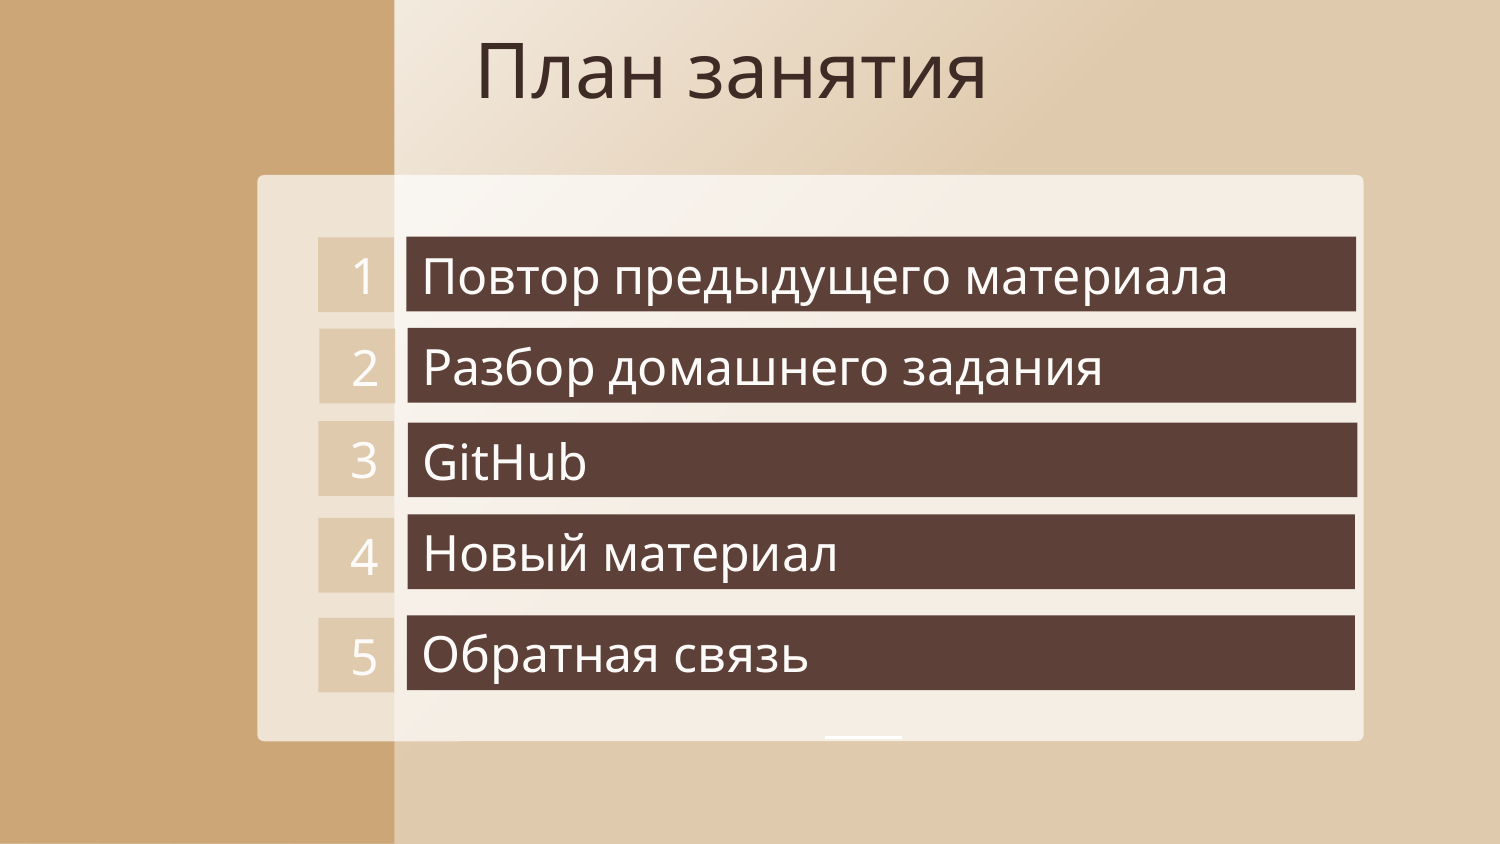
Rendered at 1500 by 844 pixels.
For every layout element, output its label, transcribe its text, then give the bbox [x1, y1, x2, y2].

text_box Разбор домашнего задания [407, 327, 1357, 403]
text_box Новый материал [407, 514, 1355, 590]
title План занятия [460, 0, 1035, 137]
text_box Обратная связь [406, 615, 1355, 691]
text_box 4 [318, 517, 395, 593]
text_box GitHub [407, 422, 1358, 498]
text_box 3 [318, 421, 395, 496]
text_box 1 [318, 237, 394, 313]
text_box 5 [318, 617, 395, 693]
text_box Повтор предыдущего материала [406, 236, 1357, 312]
text_box [255, 172, 1366, 744]
text_box 2 [319, 328, 396, 404]
